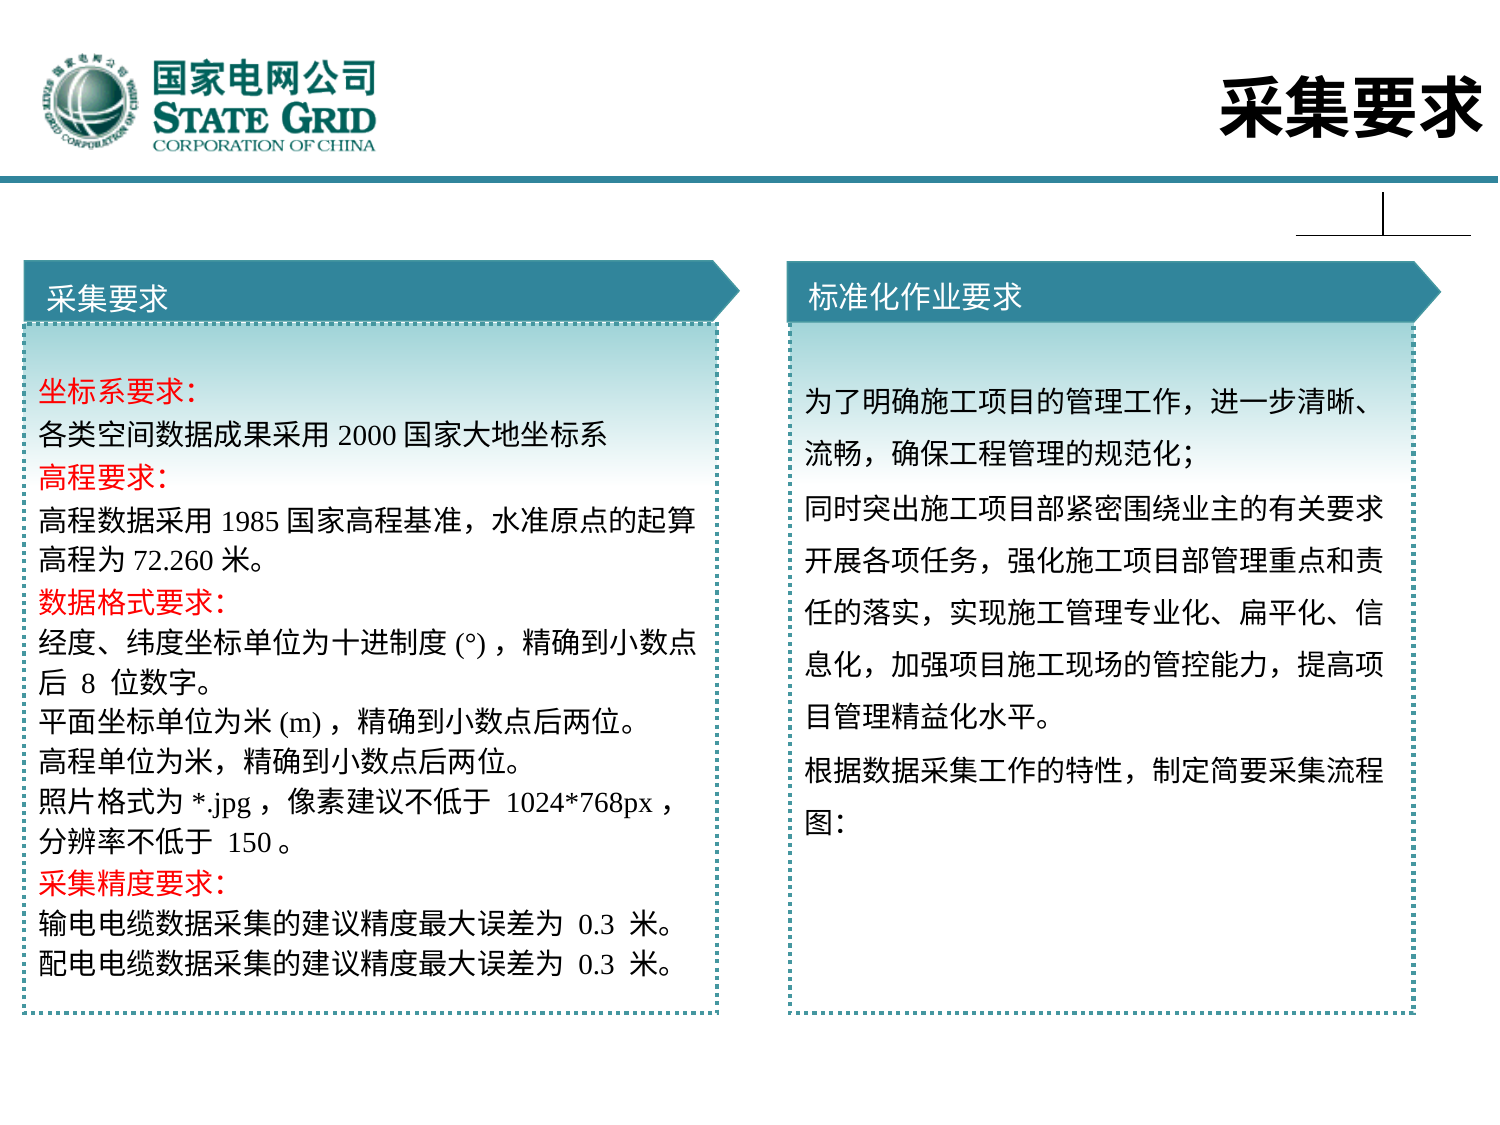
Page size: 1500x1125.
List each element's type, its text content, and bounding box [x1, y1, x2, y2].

text_box 坐标系要求： 各类空间数据成果采用2000国家大地坐标系 高程要求： 高程数据采用1985国家高程基准，水准原点的起算高程为72.260米。 数据格式要求： 经度、纬度坐标单位为十进制度(°)，精确到小数点后 8 位数字。 平面坐标单位为米(m)，精确到小数点后两位。 高程单位为米，精确到小数点后两位。 照片格式为*.jpg，像素建议不低于 1024*768px，分辨率不低于 150。 采集精度要求： 输电电缆数据采集的建议精度最大误差为 0.3 米。 配电电缆数据采集的建议精度最大误差为 0.3 米。 [23, 328, 718, 1014]
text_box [24, 256, 740, 322]
text_box 采集要求 [249, 0, 1500, 212]
text_box 为了明确施工项目的管理工作，进一步清晰、流畅，确保工程管理的规范化； 同时突出施工项目部紧密围绕业主的有关要求开展各项任务，强化施工项目部管理重点和责任的落实，实现施工管理专业化、扁平化、信息化，加强项目施工现场的管控能力，提高项目管理精益化水平。 根据数据采集工作的特性，制定简要采集流程图： [789, 329, 1414, 1014]
picture [42, 53, 139, 150]
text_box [787, 253, 1441, 323]
picture [144, 50, 249, 158]
